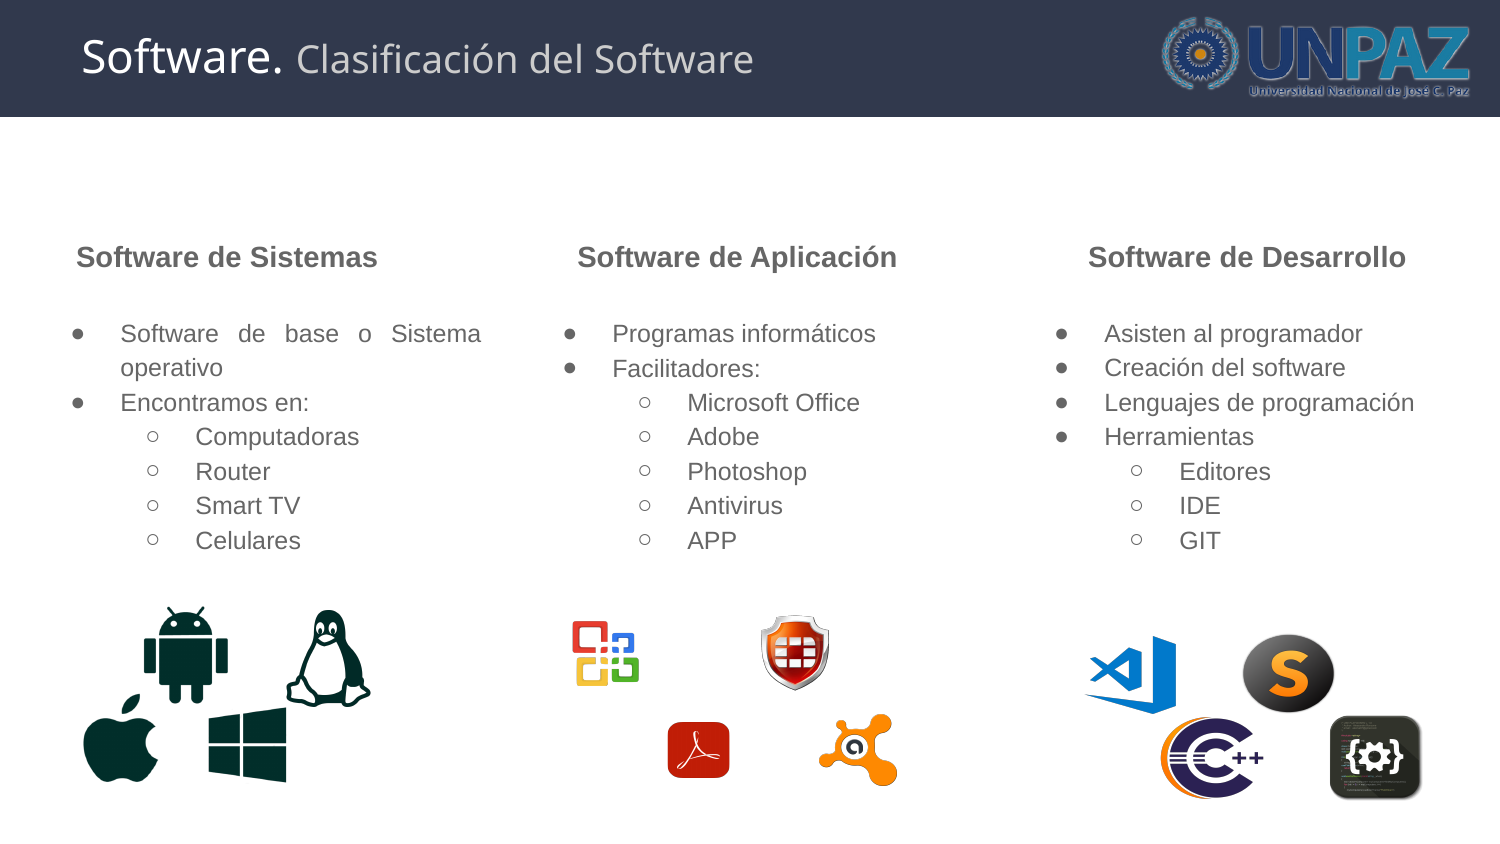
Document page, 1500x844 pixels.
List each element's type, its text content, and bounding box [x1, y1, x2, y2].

text_box [0, 0, 1143, 117]
text_box Software de Desarrollo [1068, 185, 1427, 321]
text_box Software de Sistemas [48, 185, 406, 321]
picture [819, 714, 898, 786]
text_box Asisten al programador Creación del software Lenguajes de programación Herramientas Editores IDE GIT [1014, 298, 1481, 575]
picture [566, 617, 645, 689]
picture [1145, 0, 1500, 118]
text_box Software de Aplicación [558, 185, 916, 298]
picture [663, 717, 734, 783]
title Software. Clasificación del Software [66, 12, 1140, 105]
picture [750, 611, 841, 695]
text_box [75, 600, 380, 787]
text_box Software de base o Sistema operativo Encontramos en: Computadoras Router Smart TV Celulares [30, 298, 497, 575]
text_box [1084, 633, 1423, 804]
text_box Programas informáticos Facilitadores: Microsoft Office Adobe Photoshop Antivirus APP [522, 298, 989, 601]
